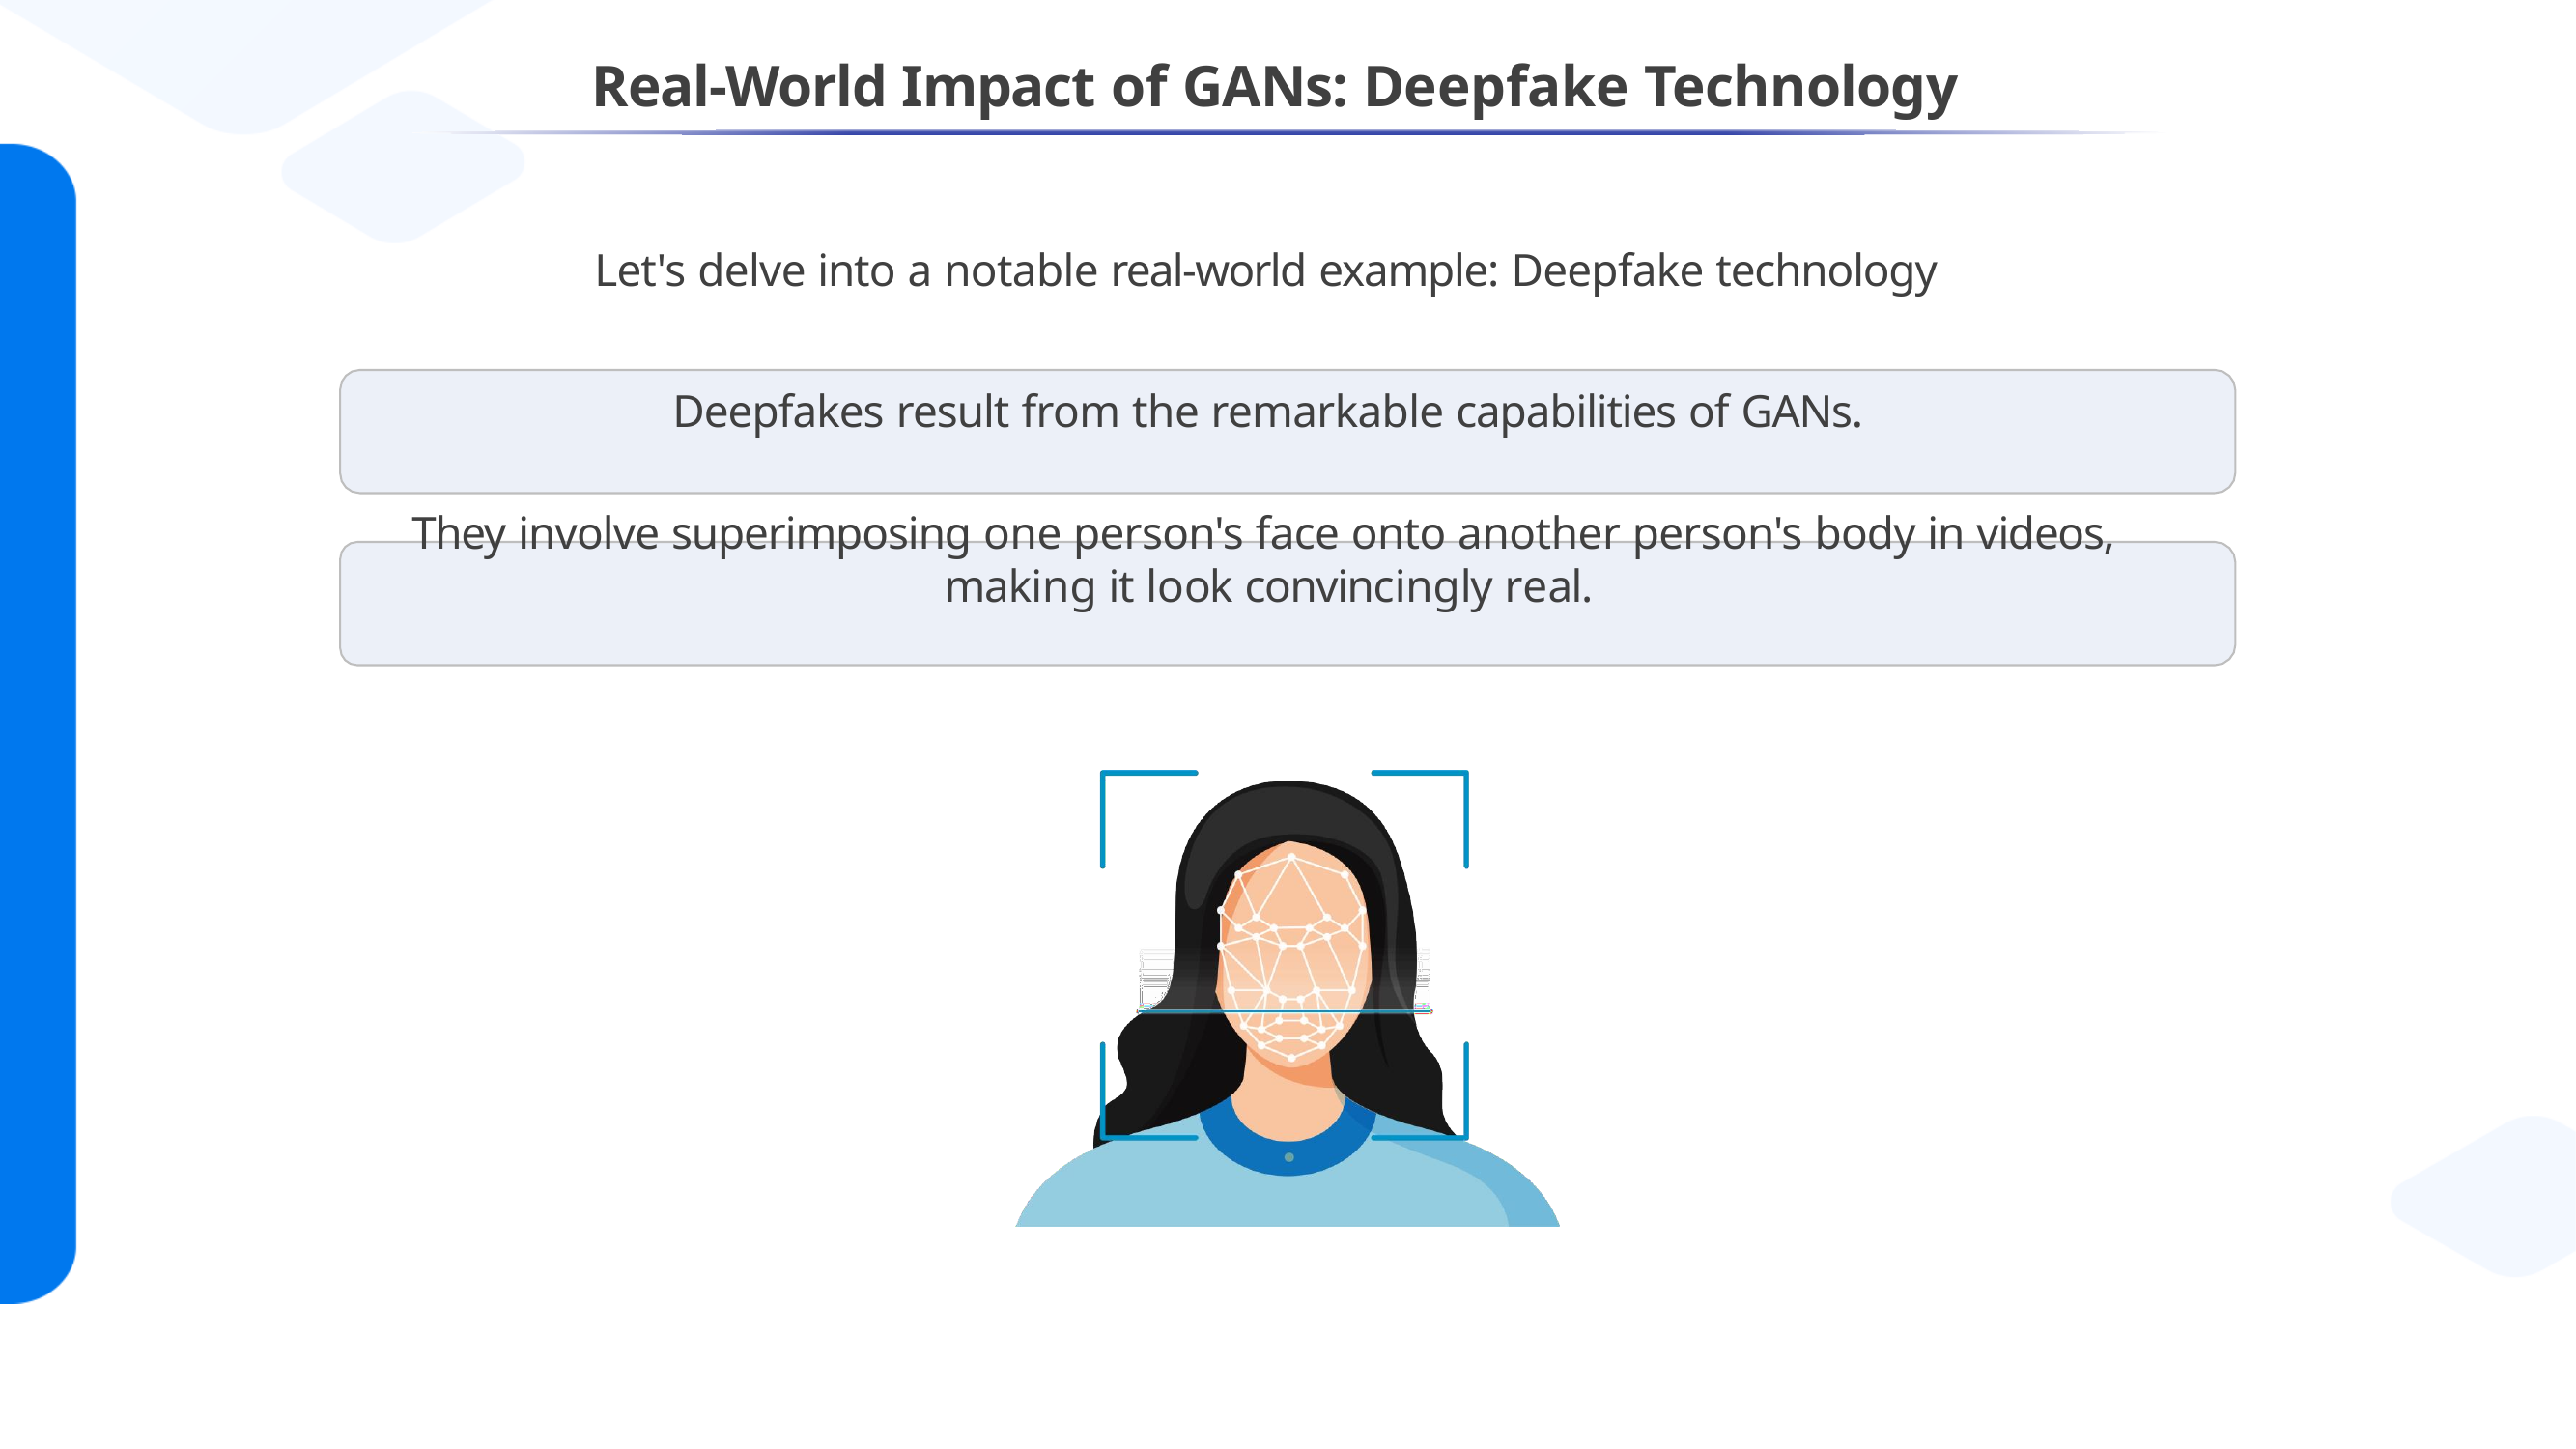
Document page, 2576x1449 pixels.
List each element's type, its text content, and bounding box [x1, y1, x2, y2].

title Real-World Impact of GANs: Deepfake Technology [589, 48, 1985, 127]
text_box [338, 128, 2237, 667]
picture [0, 0, 2576, 1304]
